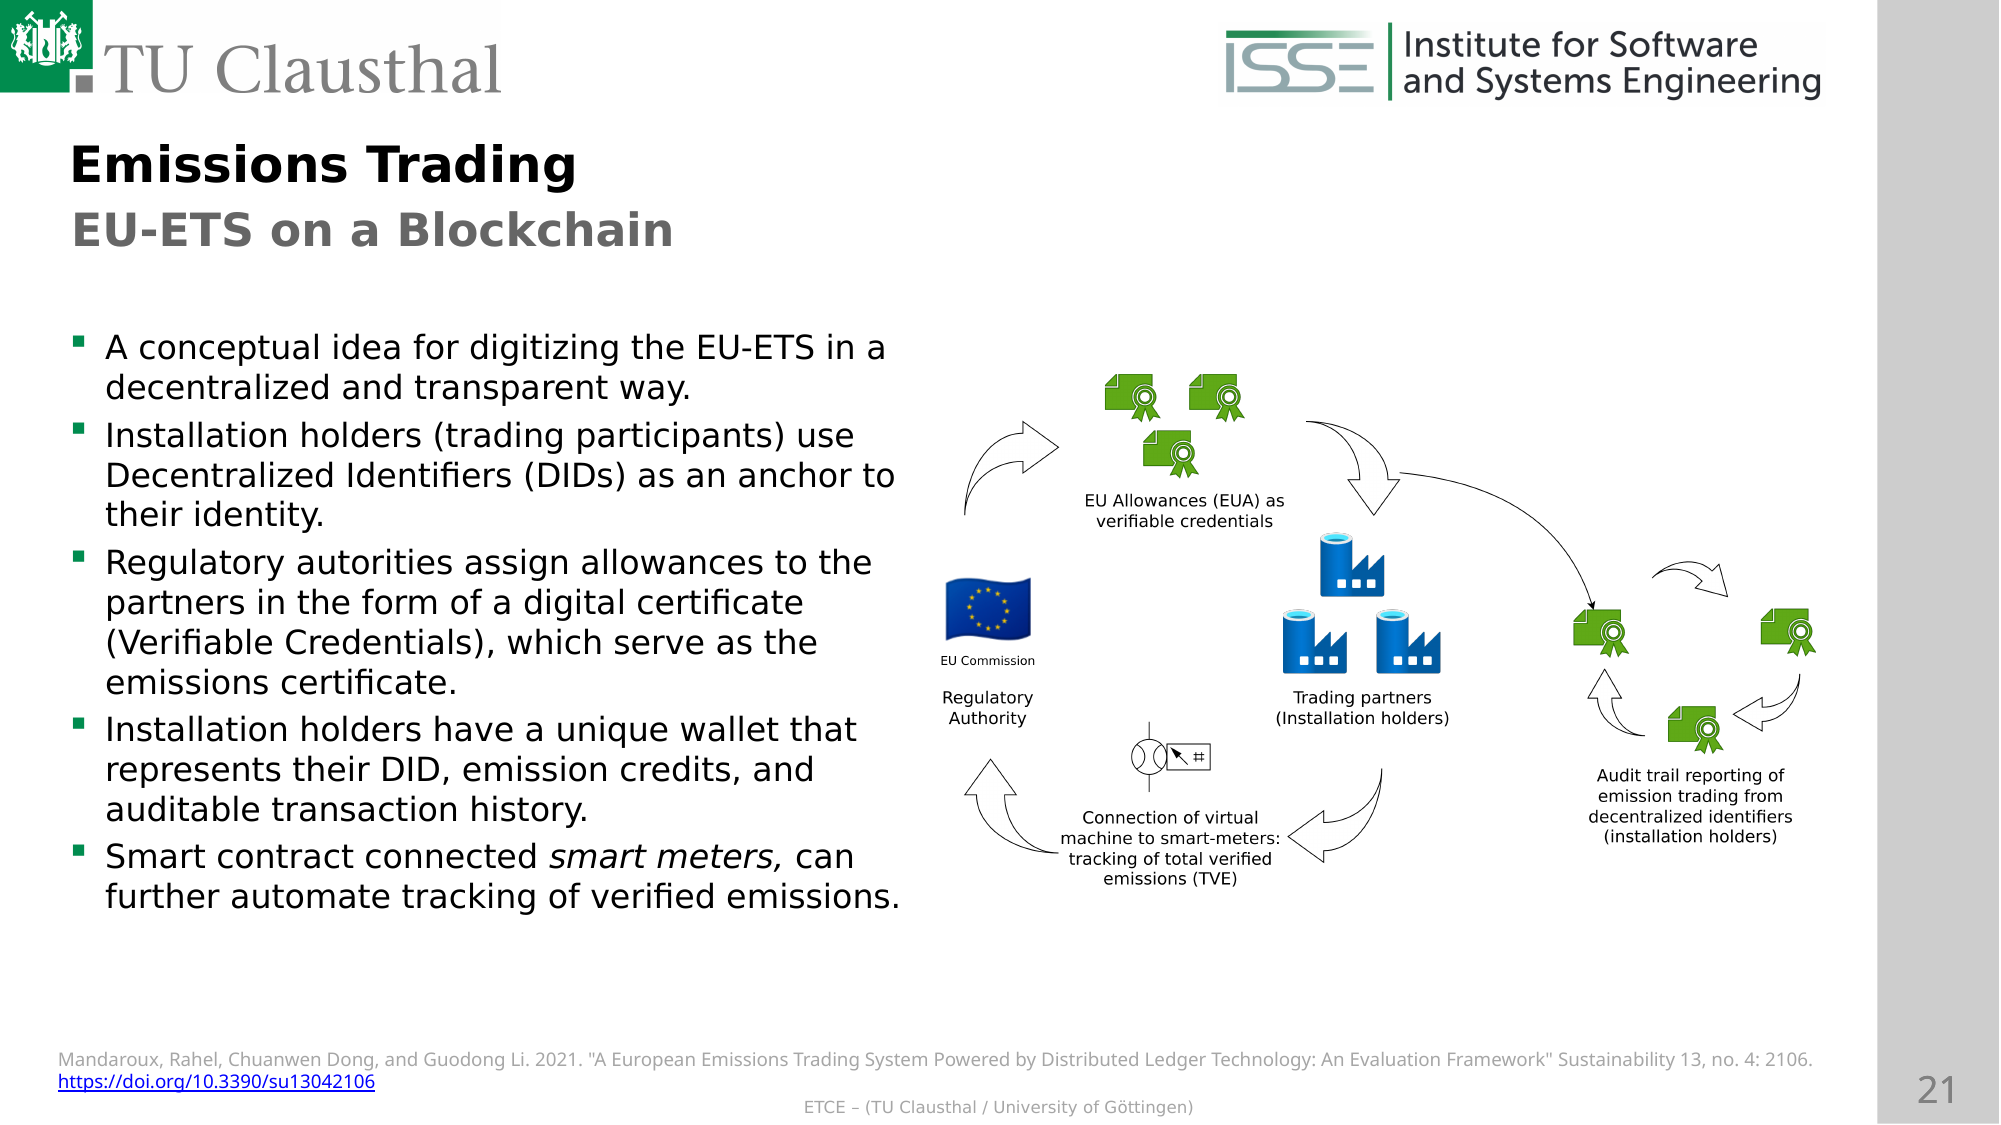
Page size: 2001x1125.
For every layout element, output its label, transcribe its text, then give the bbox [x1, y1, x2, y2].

picture [908, 374, 1816, 889]
text_box EU-ETS on a Blockchain [70, 188, 1769, 269]
text_box Emissions Trading [54, 125, 1818, 207]
text_box A conceptual idea for digitizing the EU-ETS in a decentralized and transparent way. Installation holders (trading participants) use Decentralized Identifiers (DIDs) as an anchor to their identity. Regulatory autorities assign allowances to the partners in the form of a digital certificate (Verifiable Credentials), which serve as the emissions certificate. Installation holders have a unique wallet that represents their DID, emission credits, and auditable transaction history. Smart contract connected smart meters, can further automate tracking of verified emissions. [54, 208, 975, 1034]
picture [1218, 22, 1826, 107]
picture [0, 0, 501, 93]
text_box Mandaroux, Rahel, Chuanwen Dong, and Guodong Li. 2021. "A European Emissions Trading System Powered by Distributed Ledger Technology: An Evaluation Framework" Sustainability 13, no. 4: 2106. https://doi.org/10.3390/su13042106 [43, 1039, 1875, 1103]
